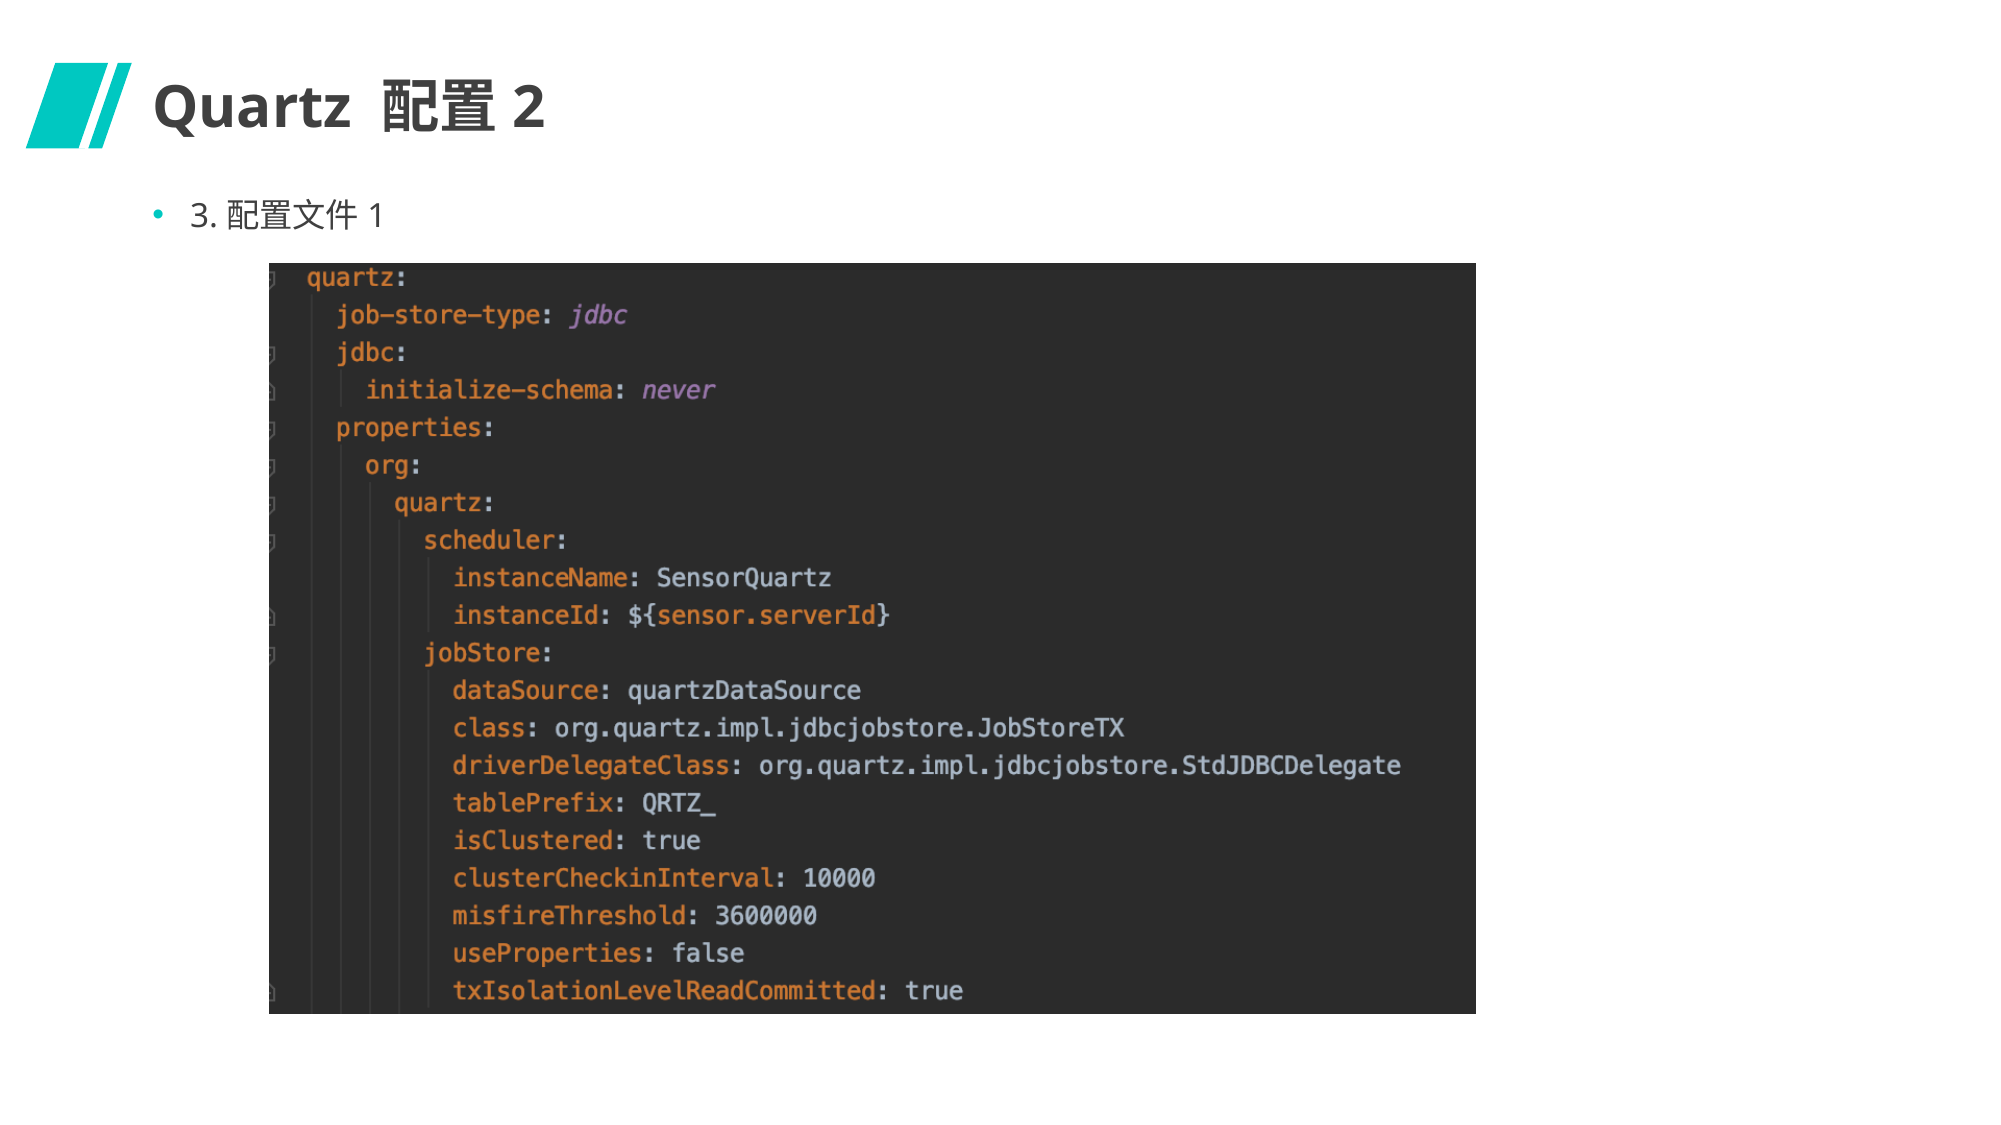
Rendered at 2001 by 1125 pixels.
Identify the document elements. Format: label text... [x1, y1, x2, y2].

list 3.配置文件1 [137, 177, 1863, 1014]
picture [269, 263, 1476, 1014]
title Quartz 配置2 [137, 59, 1863, 148]
